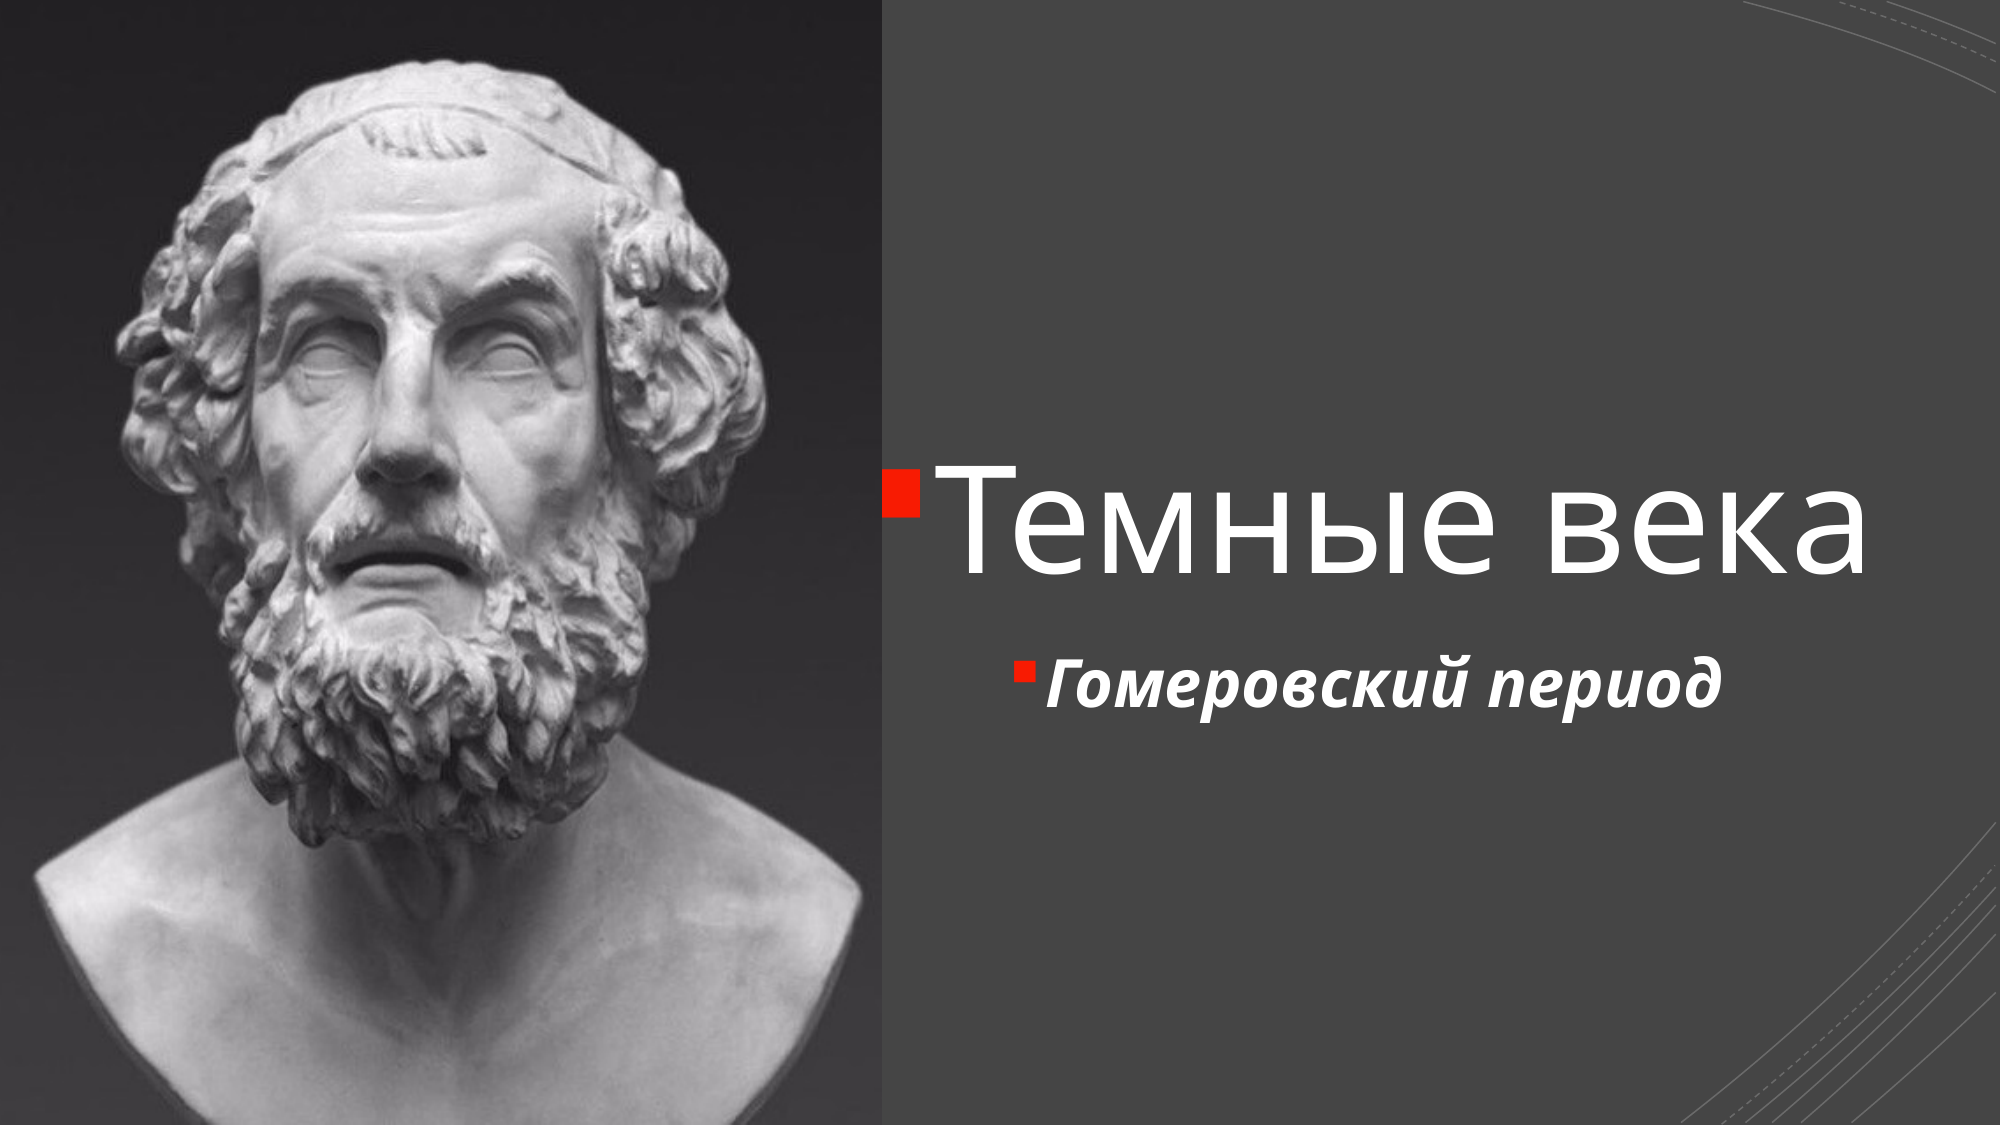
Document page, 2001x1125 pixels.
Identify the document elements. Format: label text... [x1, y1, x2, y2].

picture [0, 0, 883, 1125]
list Темные века Гомеровский период [883, 0, 2000, 1125]
